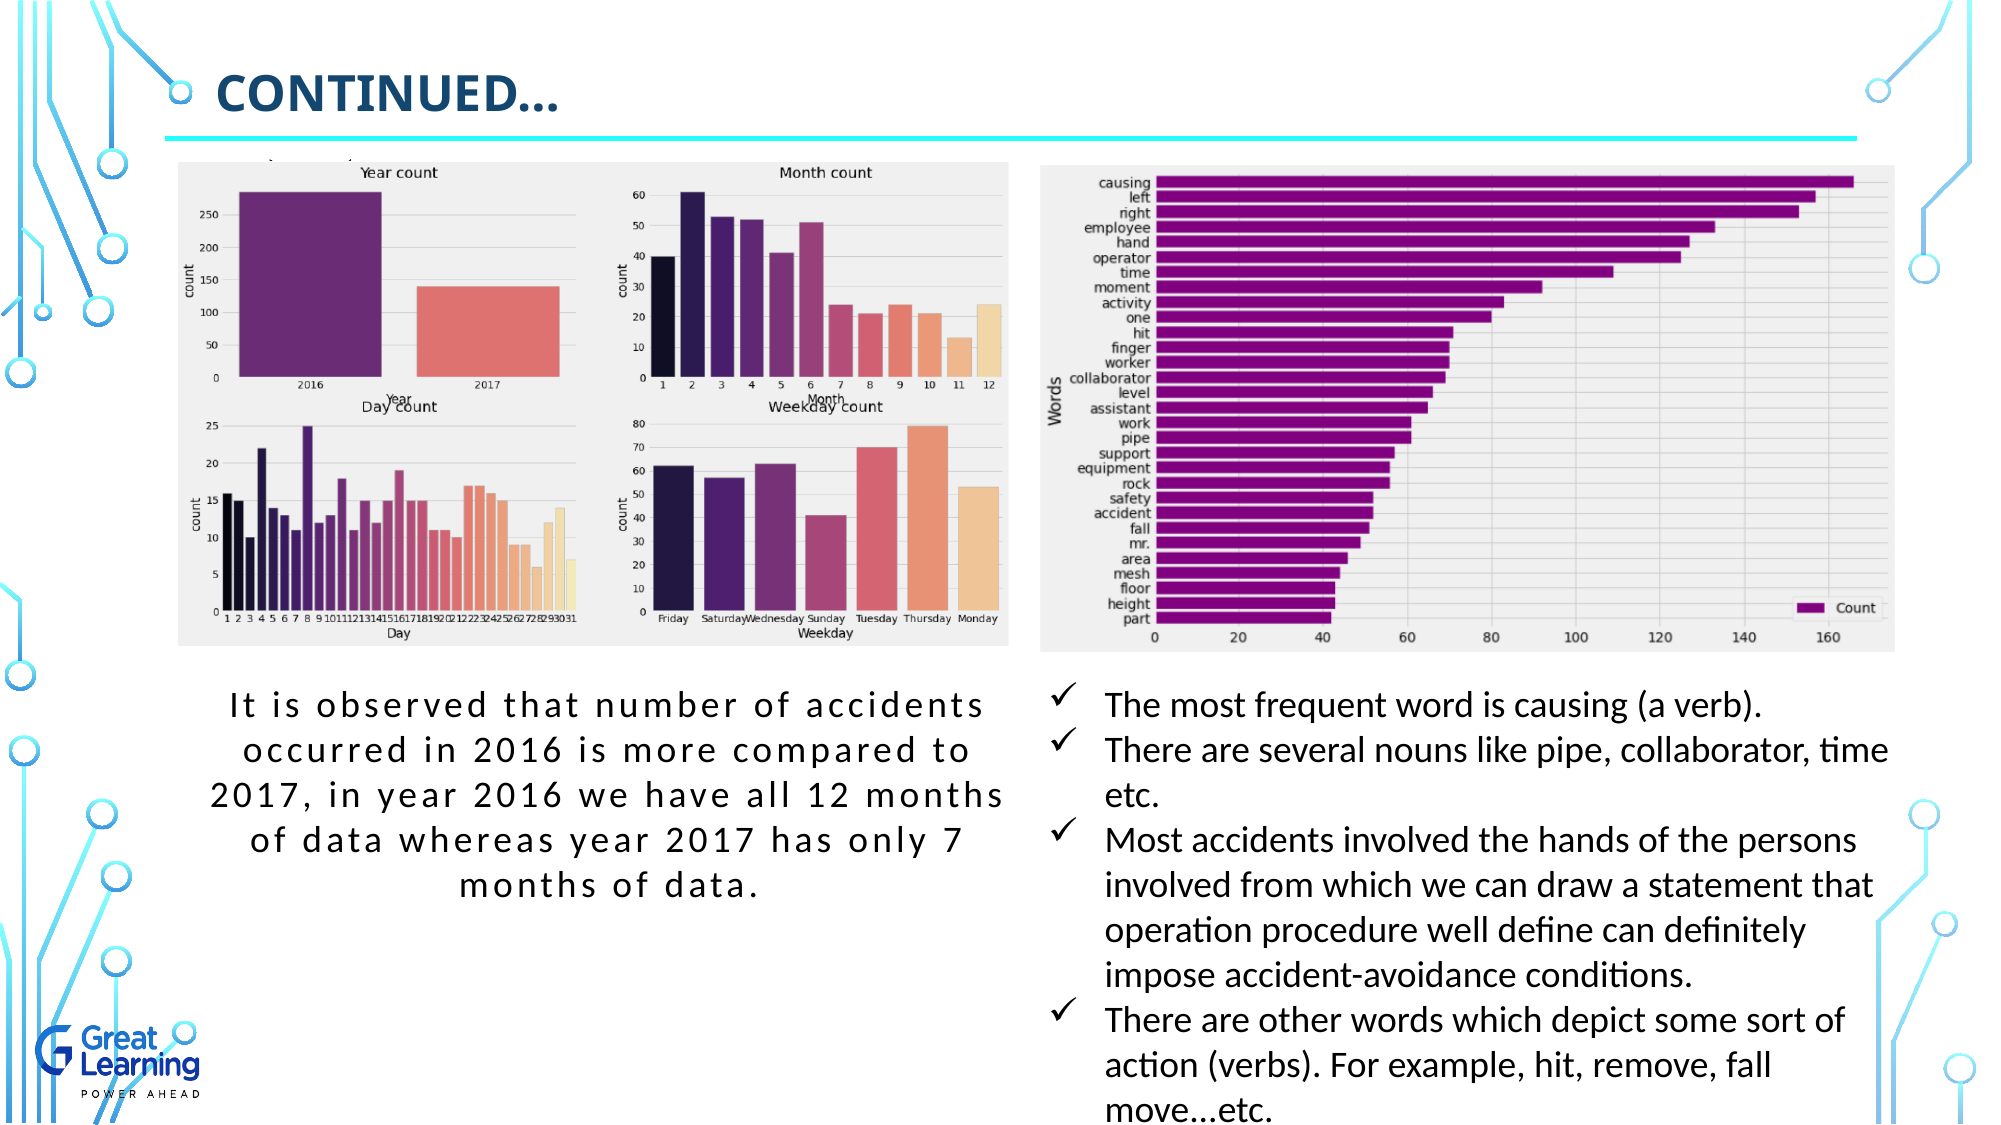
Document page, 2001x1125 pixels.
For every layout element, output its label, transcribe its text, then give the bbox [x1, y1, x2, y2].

title Continued… [200, 51, 1926, 139]
picture [0, 887, 299, 1125]
text_box It is observed that number of accidents occurred in 2016 is more compared to 2017, in year 2016 we have all 12 months of data whereas year 2017 has only 7 months of data. It seems that the number of accidents decreased in latter of the year / month. [109, 672, 1033, 1003]
picture [1033, 159, 1901, 654]
picture [174, 159, 1010, 648]
text_box The most frequent word is causing (a verb). There are several nouns like pipe, collaborator, time etc. Most accidents involved the hands of the persons involved from which we can draw a statement that operation procedure well define can definitely impose accident-avoidance conditions. There are other words which depict some sort of action (verbs). For example, hit, remove, fall move...etc. [1033, 672, 1926, 1125]
